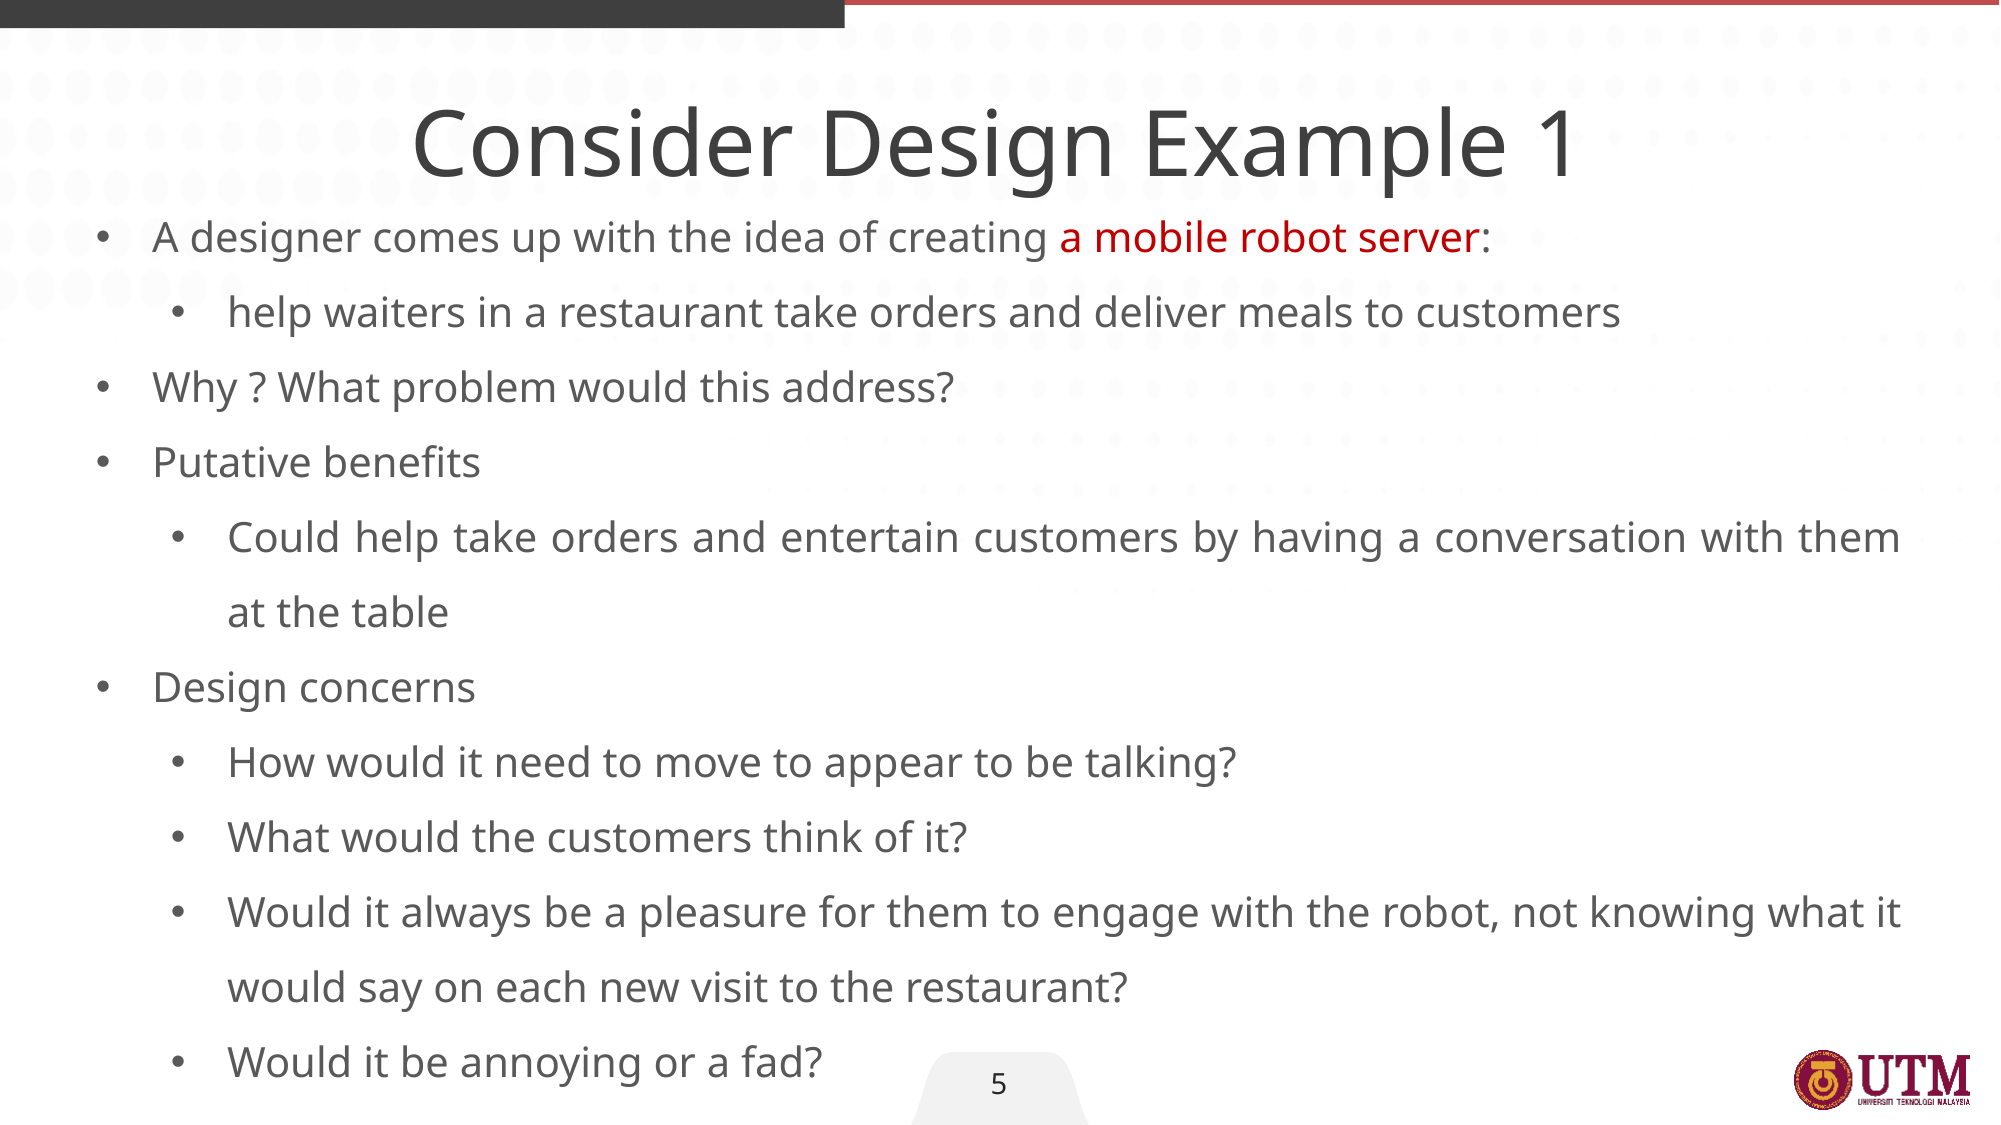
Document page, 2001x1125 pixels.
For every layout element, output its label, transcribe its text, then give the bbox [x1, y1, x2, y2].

picture [1794, 1050, 1970, 1110]
slide_number 5 [774, 1055, 1225, 1116]
text_box A designer comes up with the idea of creating a mobile robot server: help waiters in a restaurant take orders and deliver meals to customers Why ? What problem would this address? Putative benefits Could help take orders and entertain customers by having a conversation with them at the table Design concerns How would it need to move to appear to be talking? What would the customers think of it? Would it always be a pleasure for them to engage with the robot, not knowing what it would say on each new visit to the restaurant? Would it be annoying or a fad? [80, 178, 1918, 1094]
text_box Consider Design Example 1 [342, 77, 1656, 178]
picture [0, 0, 2001, 645]
